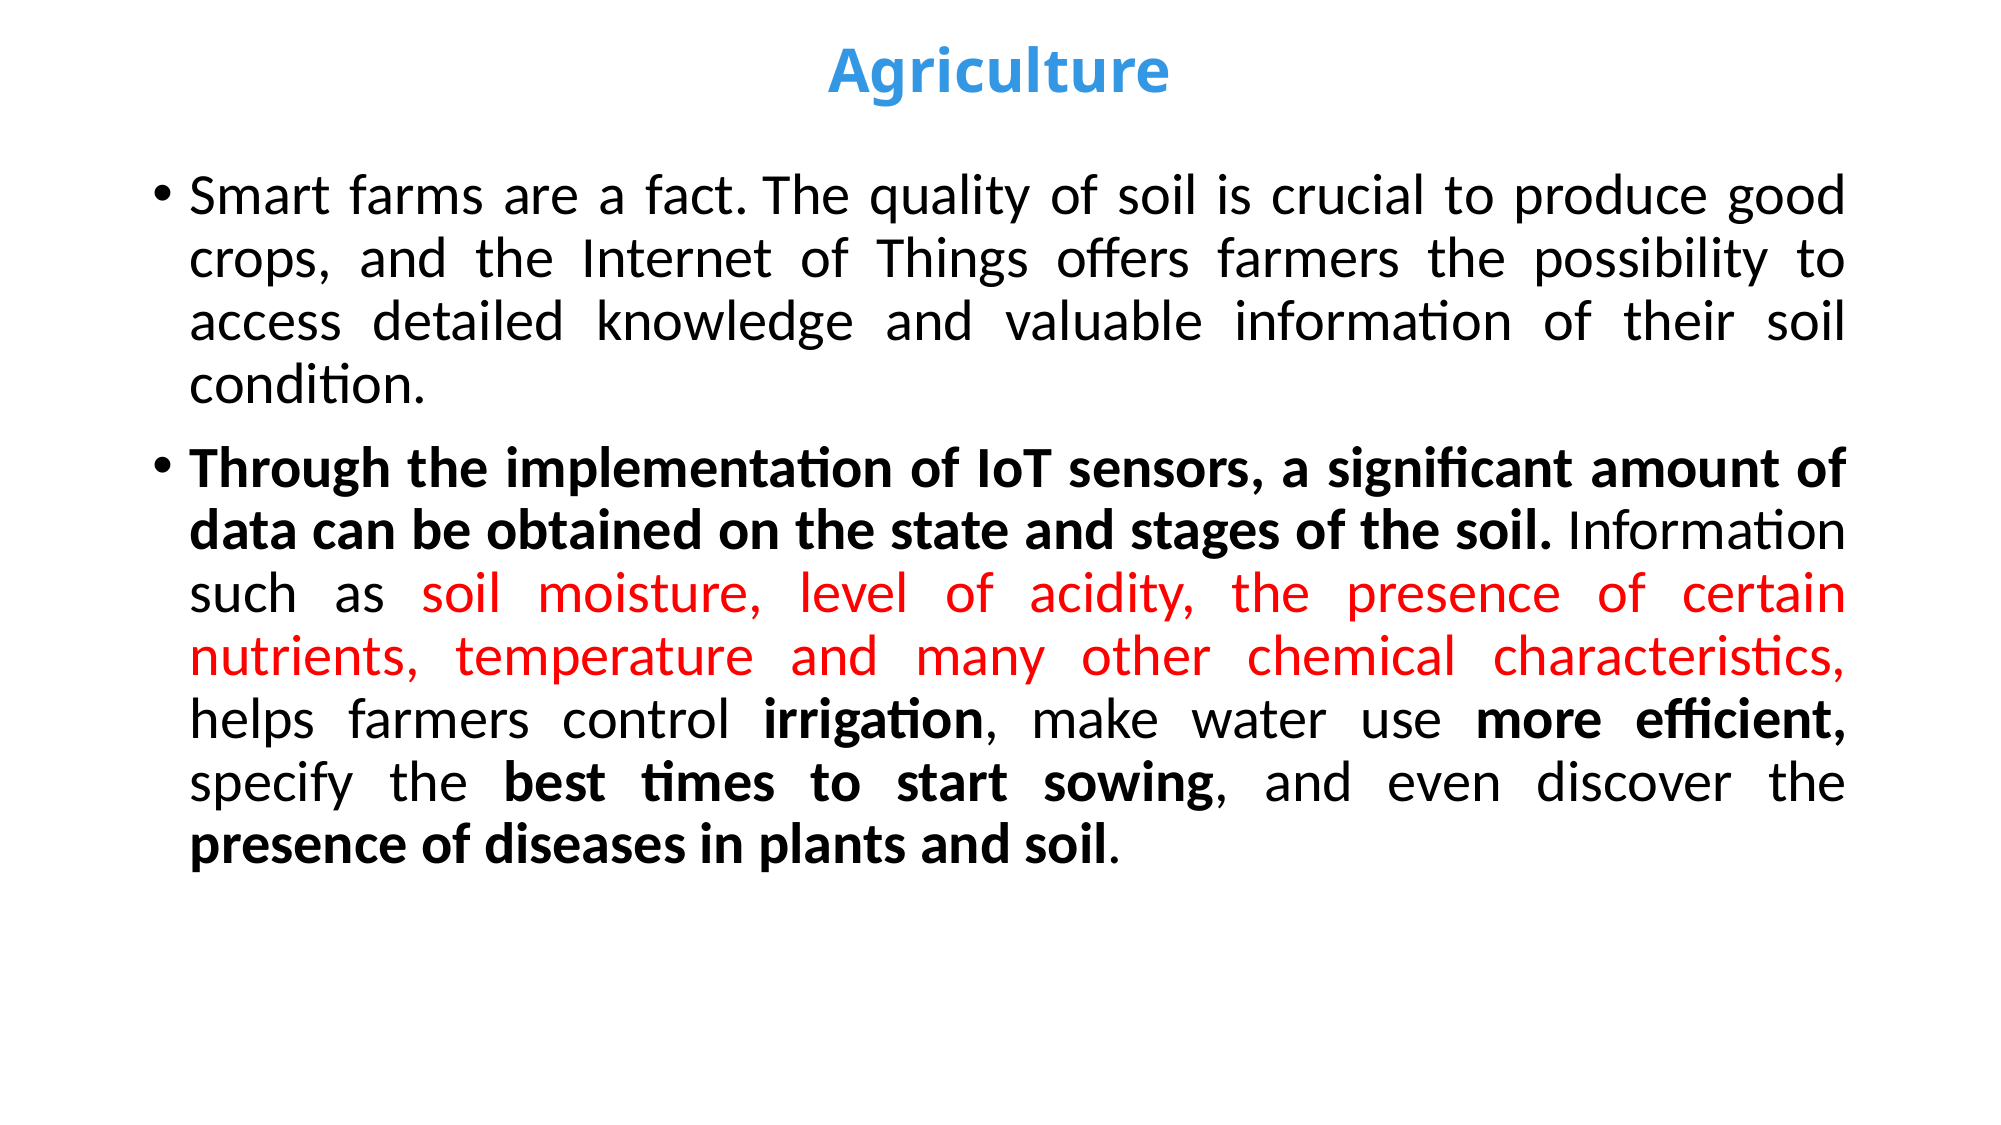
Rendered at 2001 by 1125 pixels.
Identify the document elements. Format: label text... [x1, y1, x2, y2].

list Smart farms are a fact. The quality of soil is crucial to produce good crops, and the Internet of Things offers farmers the possibility to access detailed knowledge and valuable information of their soil condition. Through the implementation of IoT sensors, a significant amount of data can be obtained on the state and stages of the soil. Information such as soil moisture, level of acidity, the presence of certain nutrients, temperature and many other chemical characteristics, helps farmers control irrigation, make water use more efficient, specify the best times to start sowing, and even discover the presence of diseases in plants and soil. [137, 157, 1863, 958]
title Agriculture [137, 33, 1863, 157]
